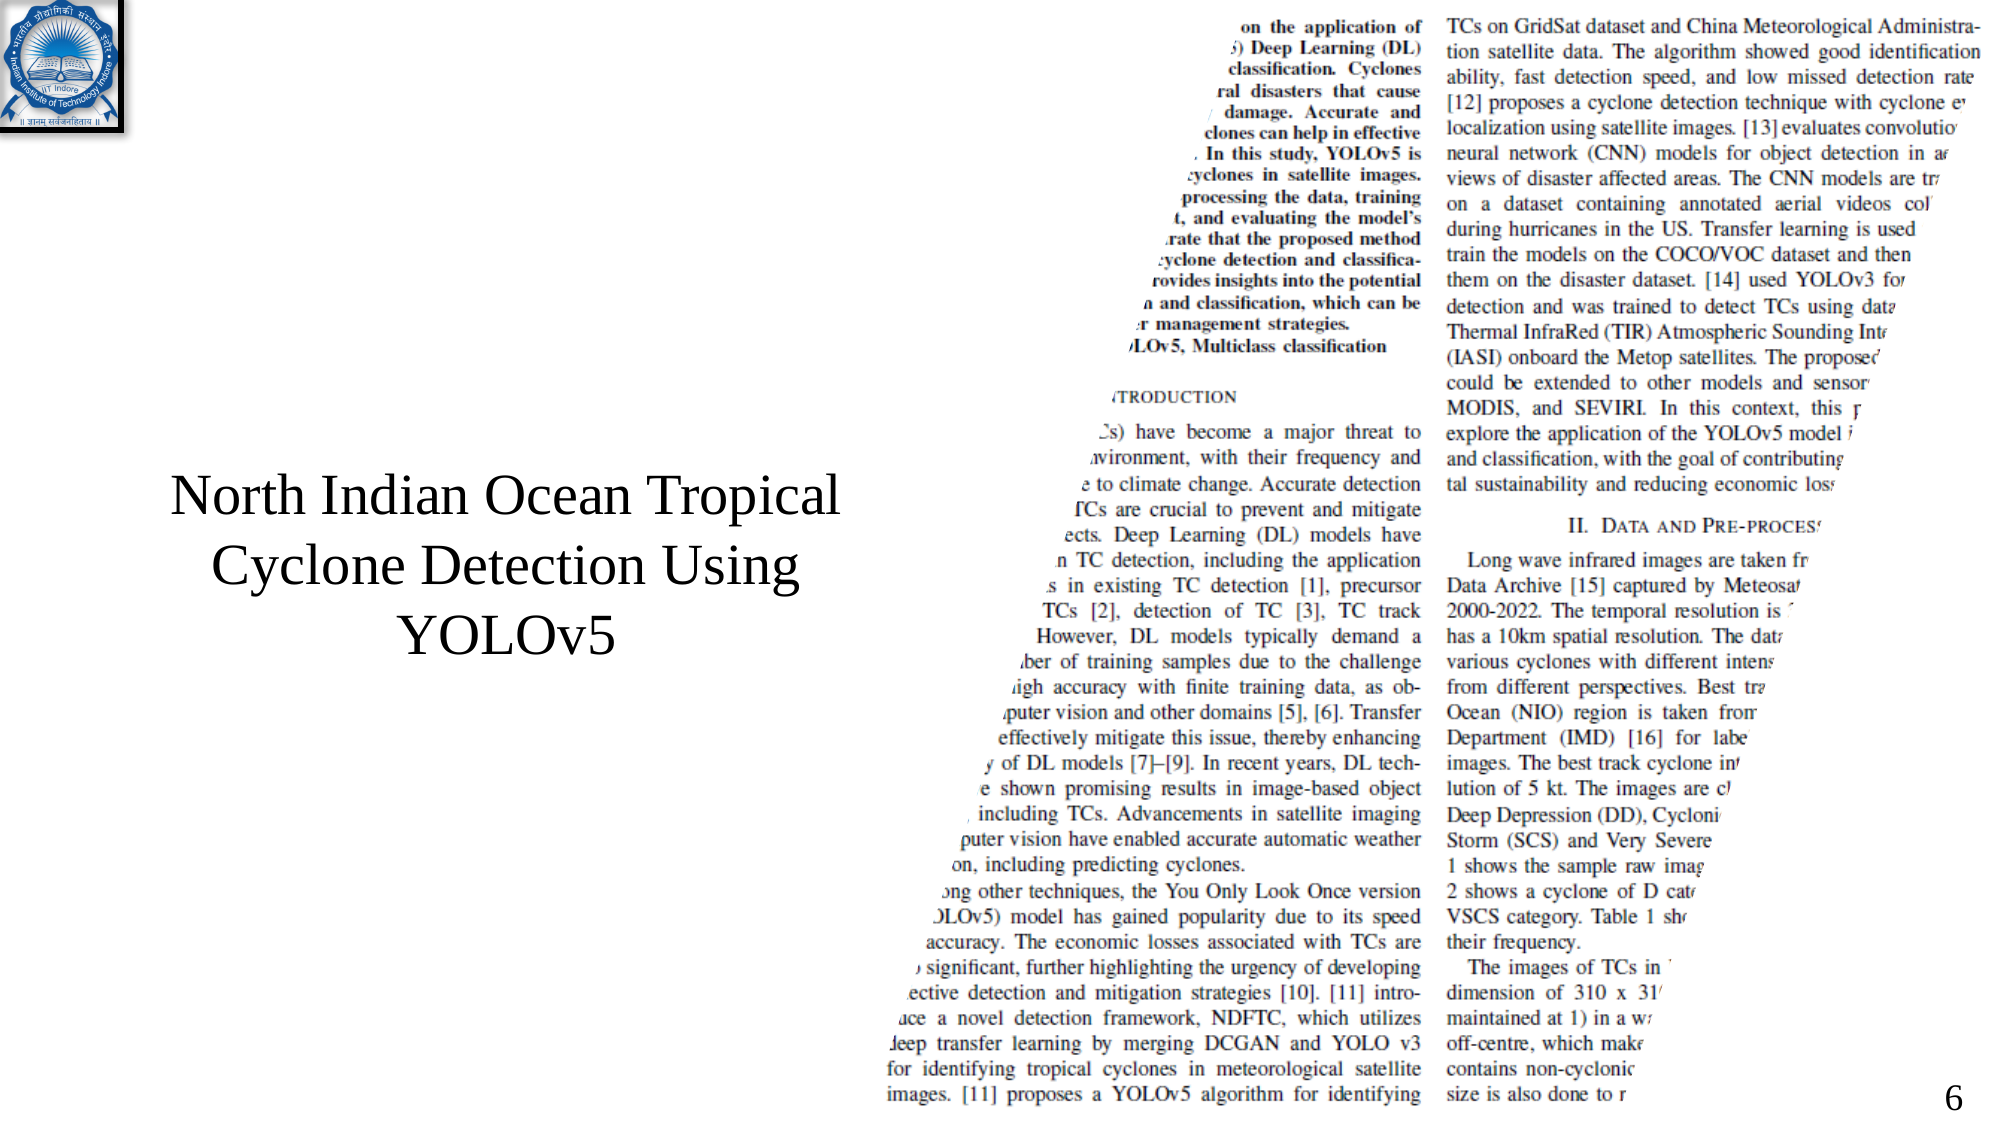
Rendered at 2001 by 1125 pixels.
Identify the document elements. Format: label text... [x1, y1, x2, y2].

text_box North Indian Ocean Tropical Cyclone Detection Using YOLOv5 [149, 448, 863, 674]
picture [0, 0, 119, 128]
picture [863, 0, 2000, 1125]
